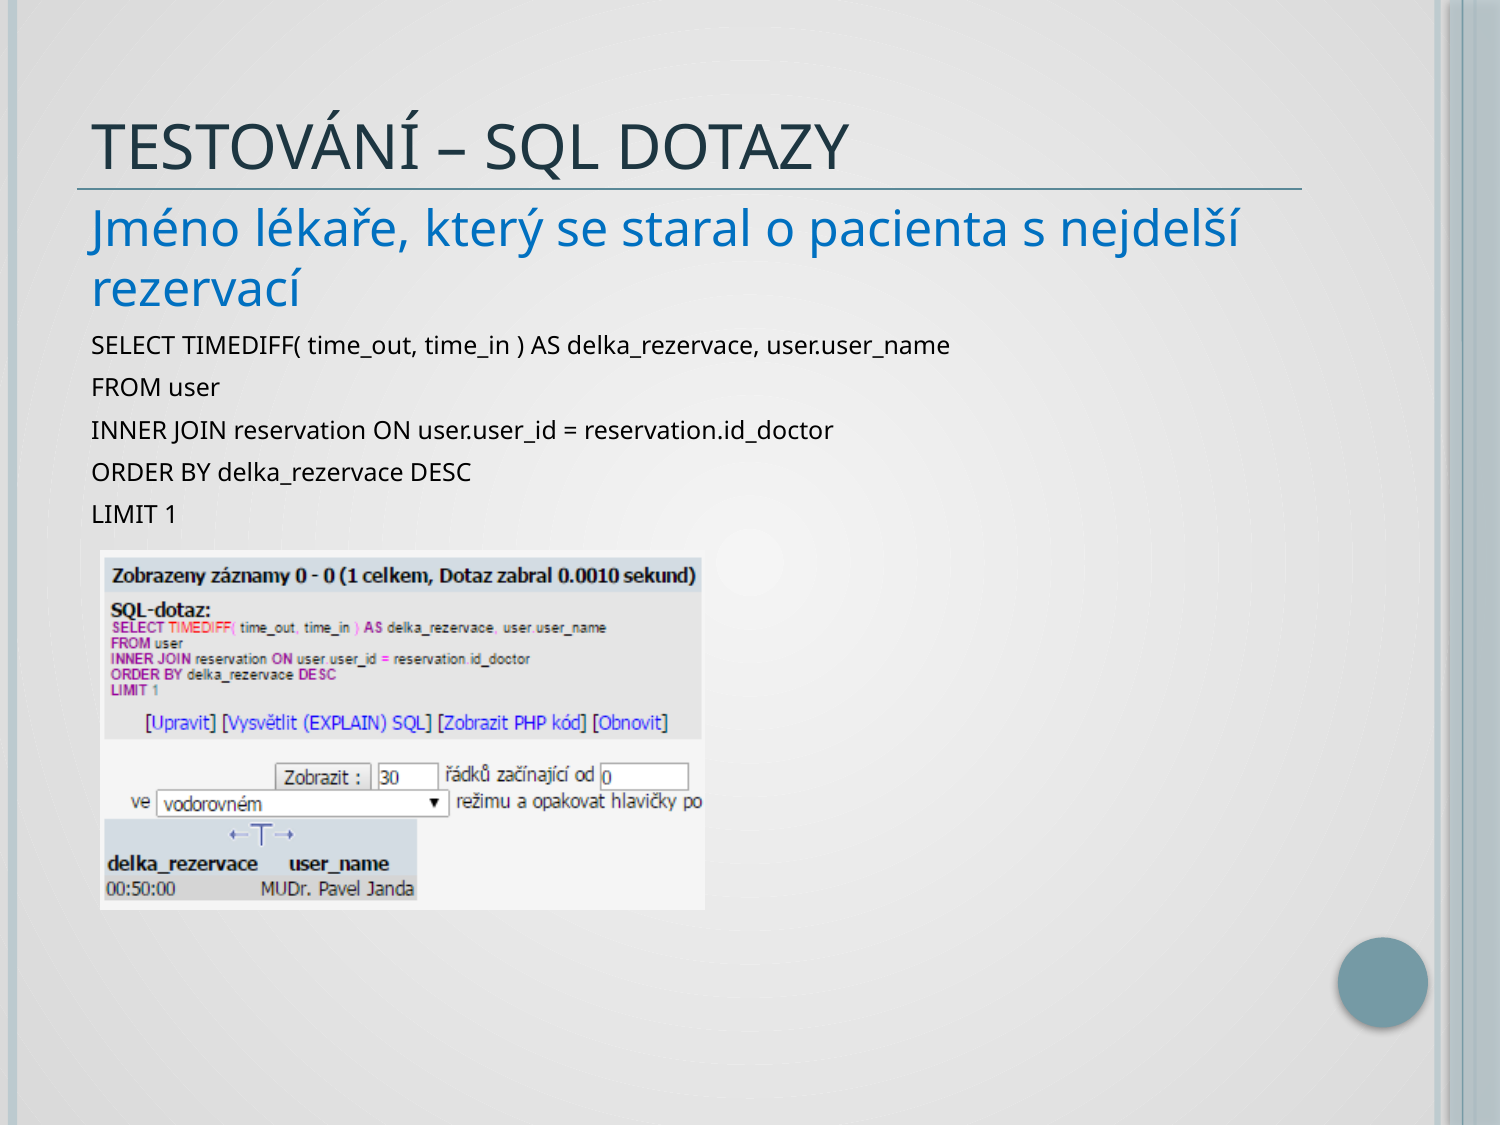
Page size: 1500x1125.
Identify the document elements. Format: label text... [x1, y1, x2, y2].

list Jméno lékaře, který se staral o pacienta s nejdelší rezervací SELECT TIMEDIFF( time_out, time_in ) AS delka_rezervace, user.user_name FROM user INNER JOIN reservation ON user.user_id = reservation.id_doctor ORDER BY delka_rezervace DESC LIMIT 1 [76, 197, 1302, 989]
picture [99, 550, 706, 911]
text_box Testování – SQL DOTAZY [76, 1, 1302, 188]
